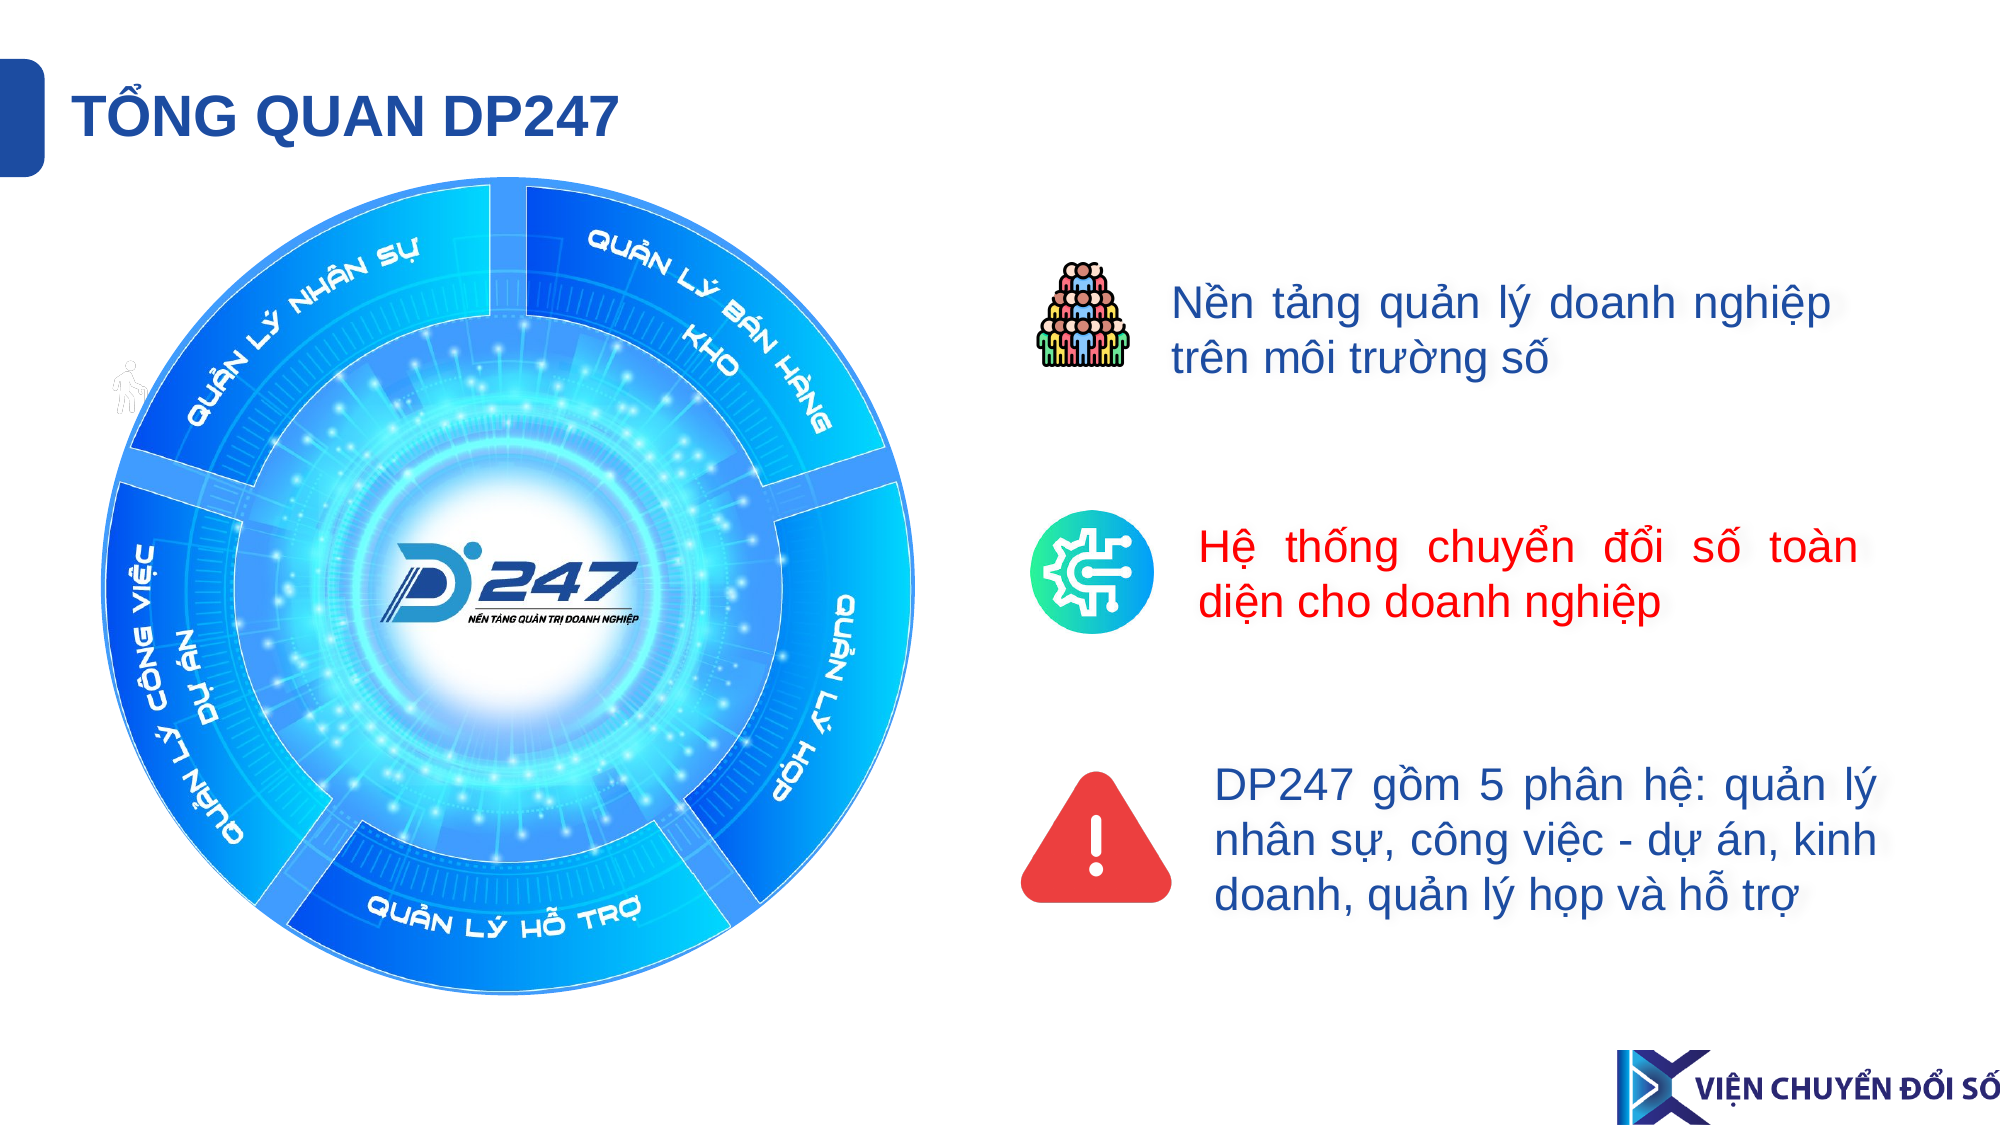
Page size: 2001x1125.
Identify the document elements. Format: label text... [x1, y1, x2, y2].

text_box TỔNG QUAN DP247 [56, 70, 973, 156]
text_box [0, 57, 46, 179]
text_box Hệ thống chuyển đổi số toàn diện cho doanh nghiệp [1179, 518, 1879, 626]
picture [1617, 1050, 1625, 1125]
picture [1030, 510, 1154, 634]
picture [100, 177, 915, 996]
text_box DP247 gồm 5 phân hệ: quản lý nhân sự, công việc - dự án, kinh doanh, quản lý họp và hỗ trợ [1192, 752, 1901, 923]
picture [1012, 753, 1181, 922]
text_box Nền tảng quản lý doanh nghiệp trên môi trường số [1151, 274, 1852, 382]
picture [1030, 262, 1136, 367]
picture [1630, 1050, 2000, 1125]
